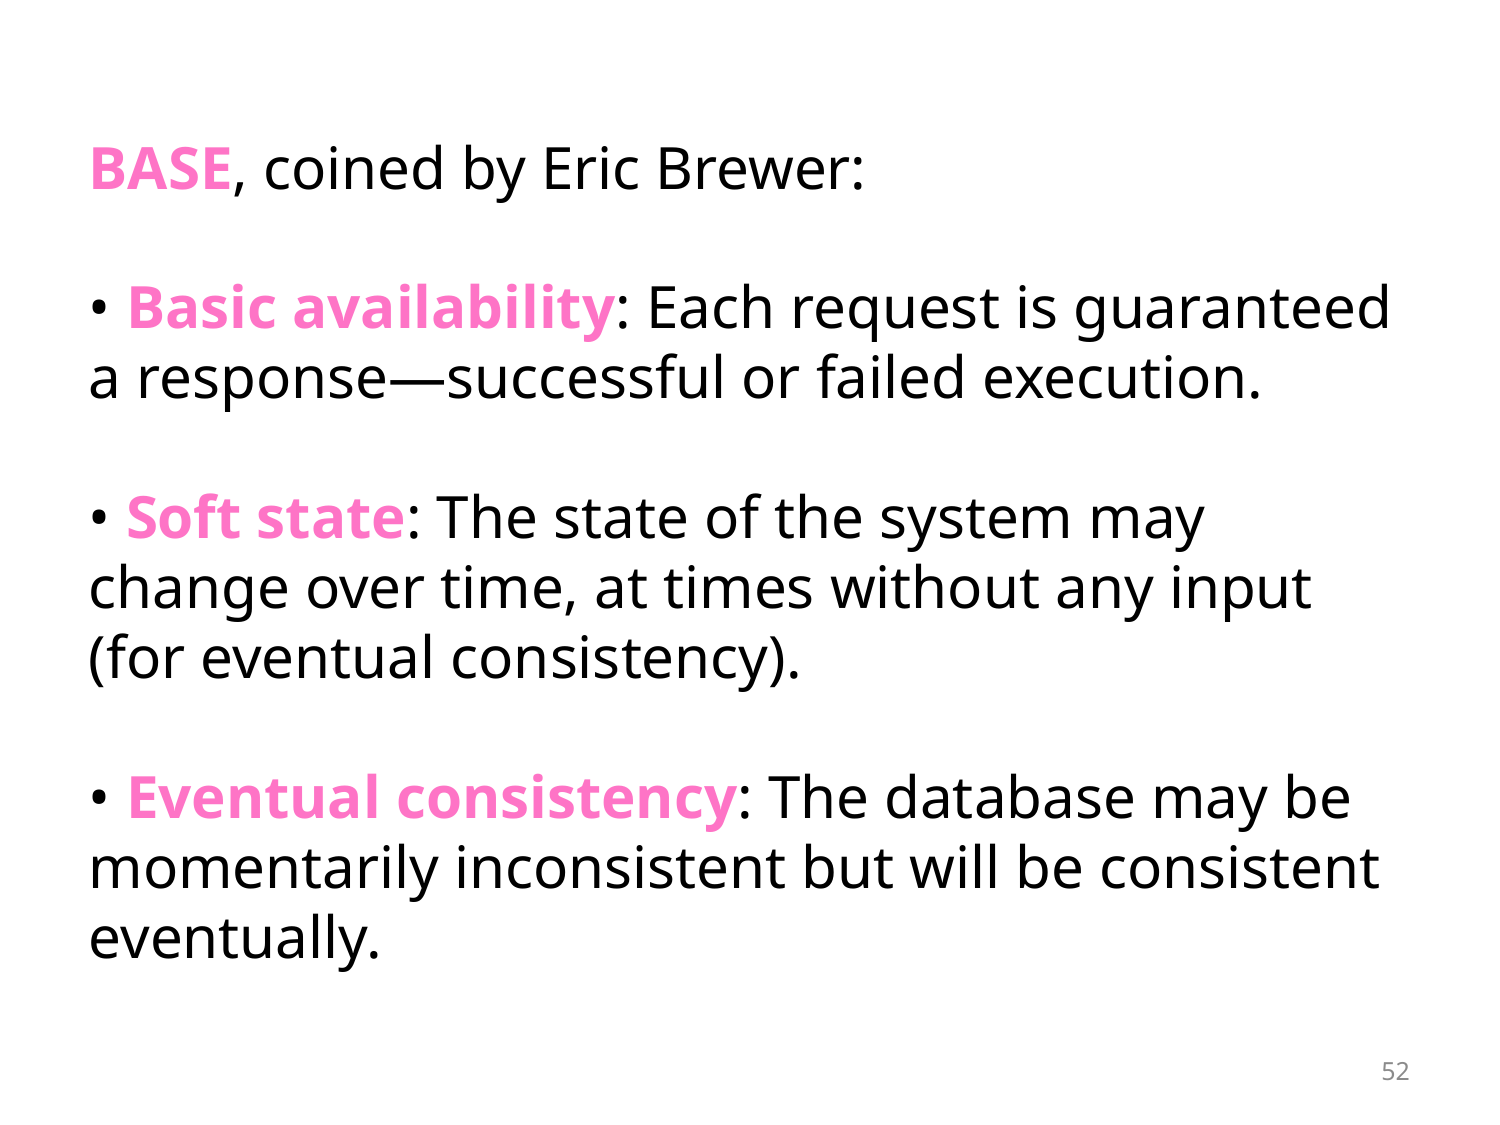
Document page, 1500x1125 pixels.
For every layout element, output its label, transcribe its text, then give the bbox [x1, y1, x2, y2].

text_box BASE, coined by Eric Brewer: • Basic availability: Each request is guaranteed a response—successful or failed execution. • Soft state: The state of the system may change over time, at times without any input (for eventual consistency). • Eventual consistency: The database may be momentarily inconsistent but will be consistent eventually. [73, 78, 1427, 1024]
slide_number 52 [1074, 1042, 1425, 1103]
